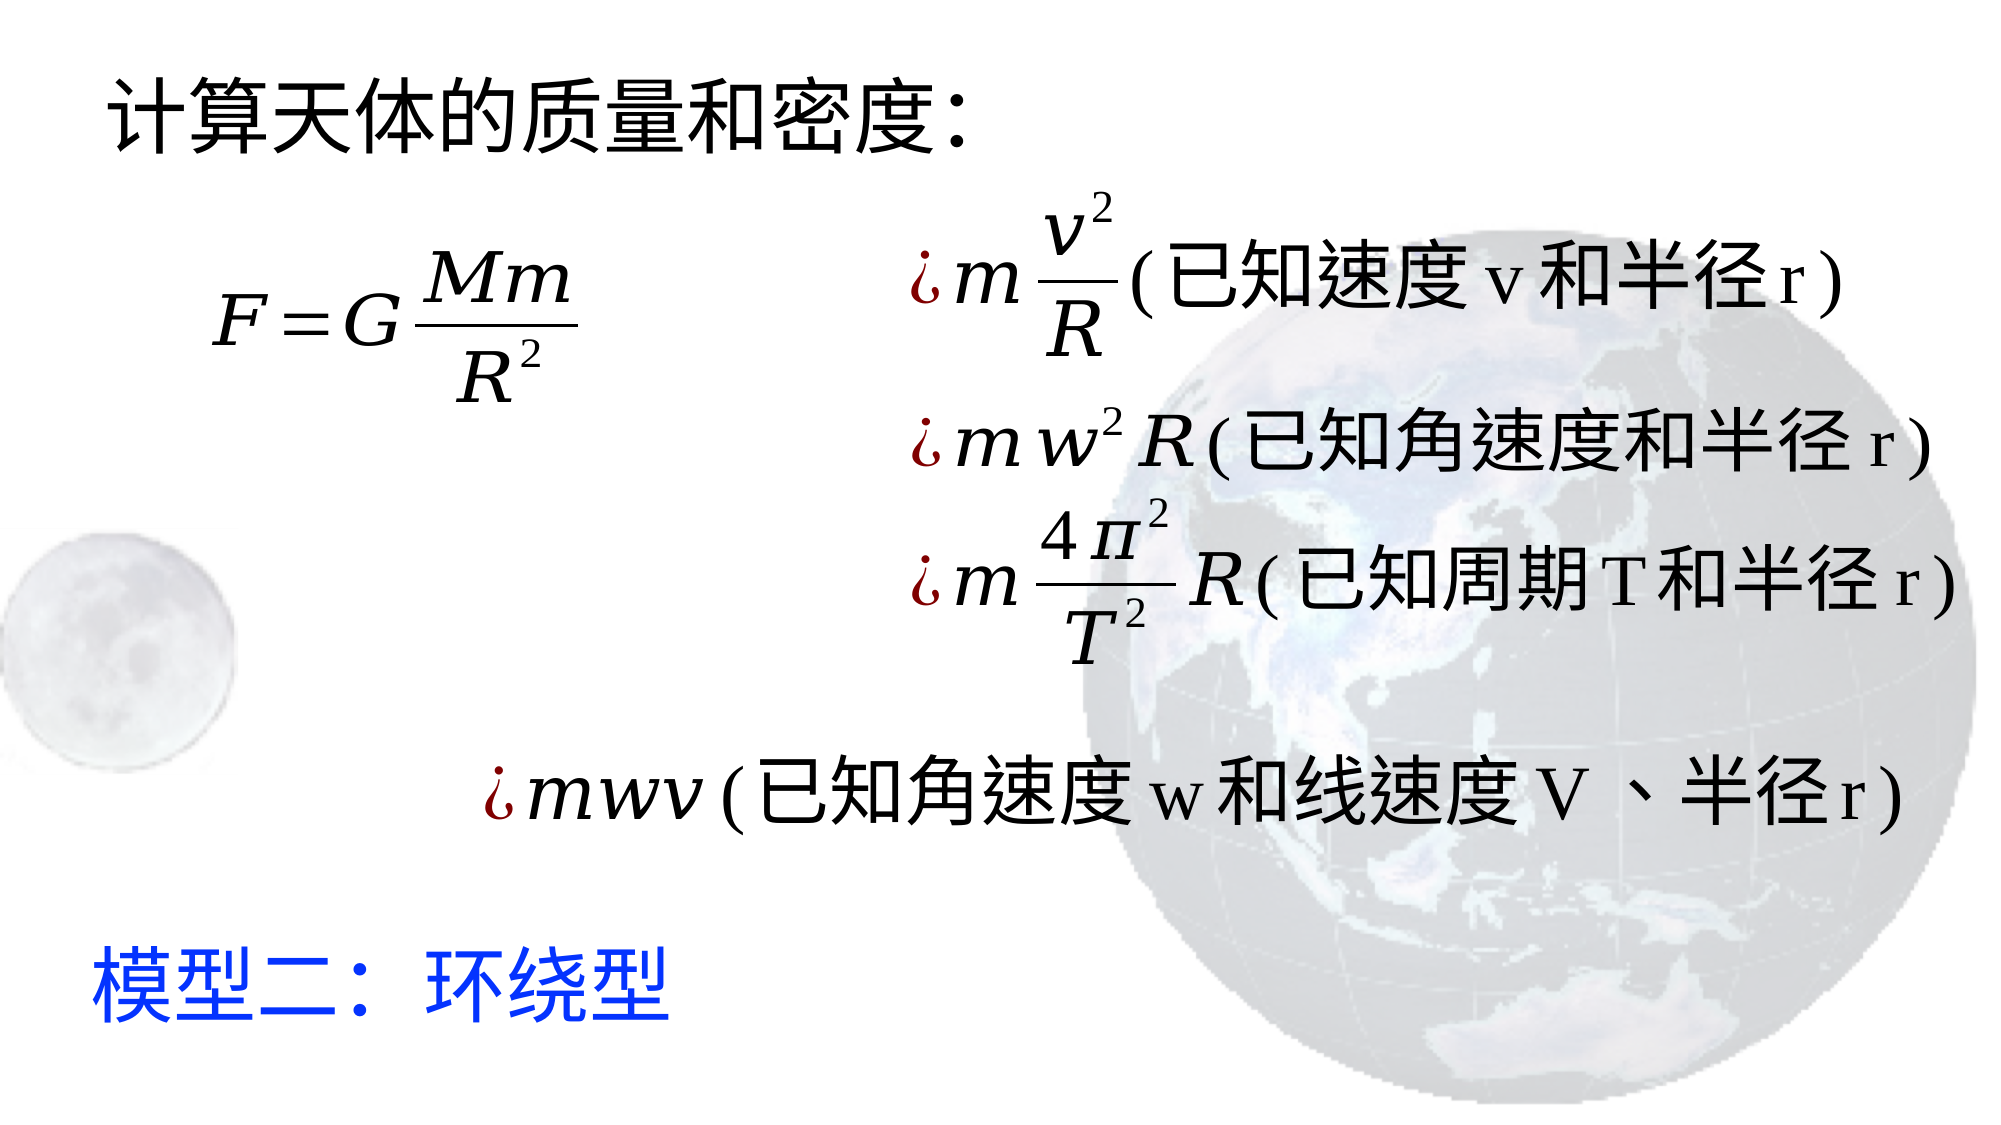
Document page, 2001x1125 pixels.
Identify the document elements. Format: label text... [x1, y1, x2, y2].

text_box 计算天体的质量和密度： [96, 56, 1028, 172]
picture [0, 187, 2000, 1122]
